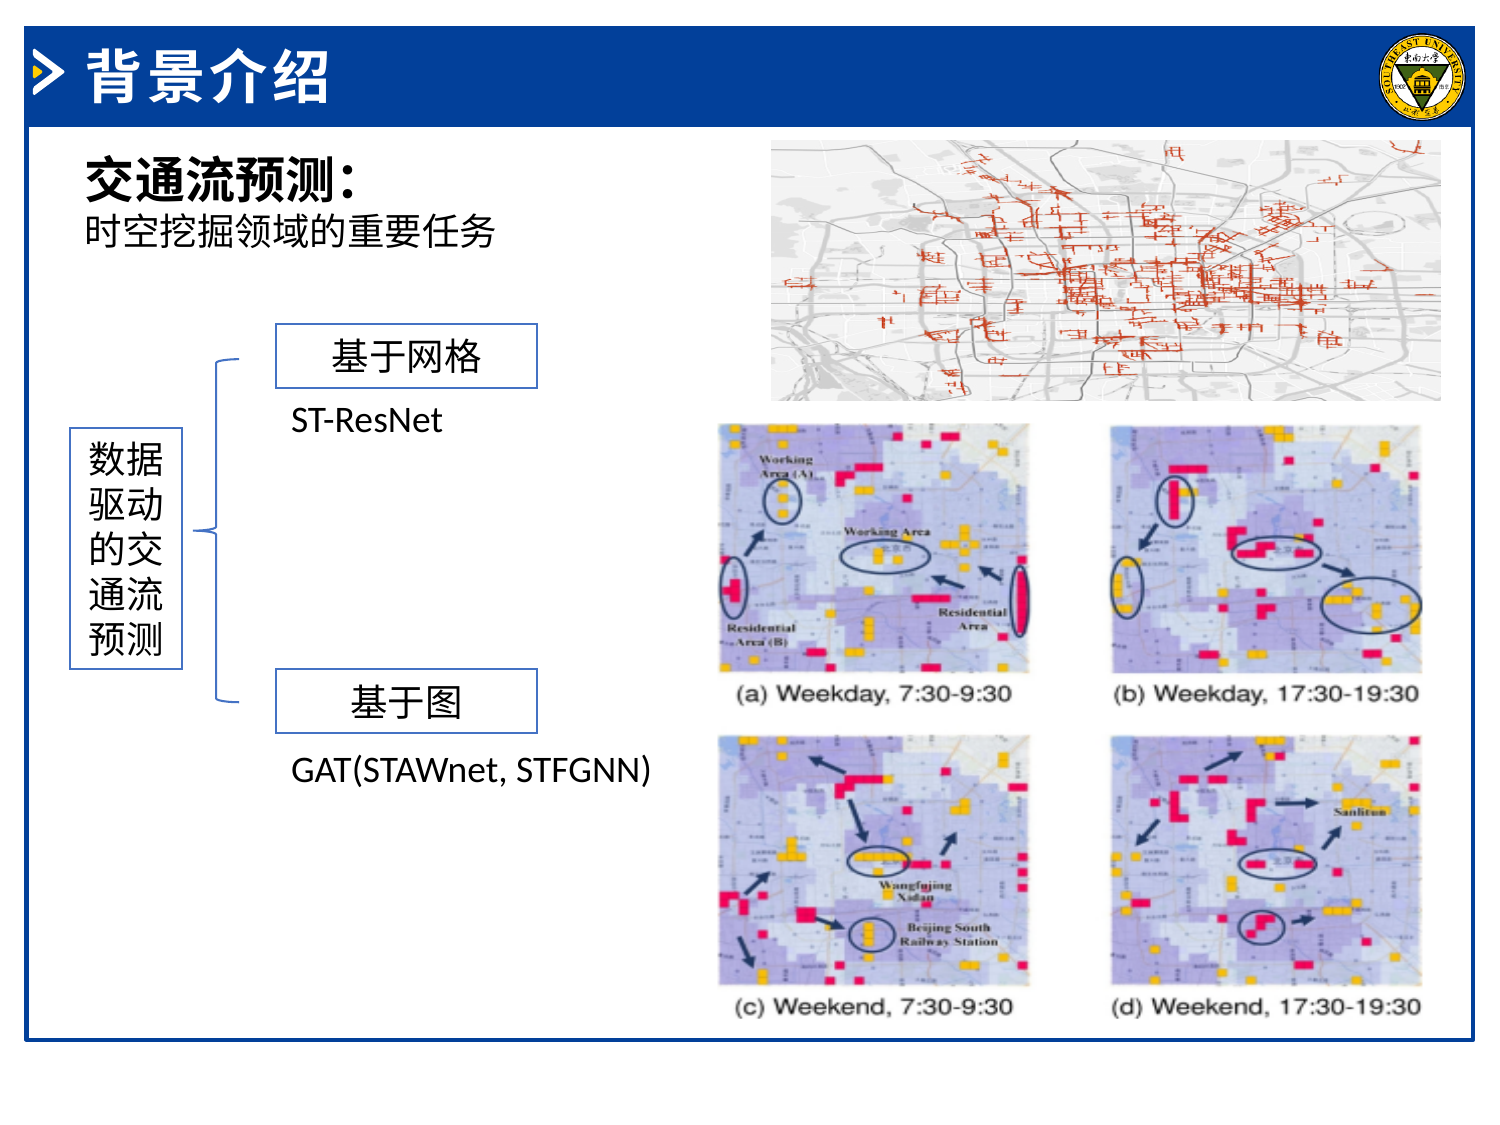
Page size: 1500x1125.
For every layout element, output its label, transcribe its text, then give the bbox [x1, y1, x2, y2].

picture [672, 140, 1469, 1032]
picture [1378, 33, 1467, 121]
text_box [70, 323, 929, 798]
text_box 背景介绍 [70, 32, 605, 118]
text_box 交通流预测： 时空挖掘领域的重要任务 [70, 140, 771, 198]
